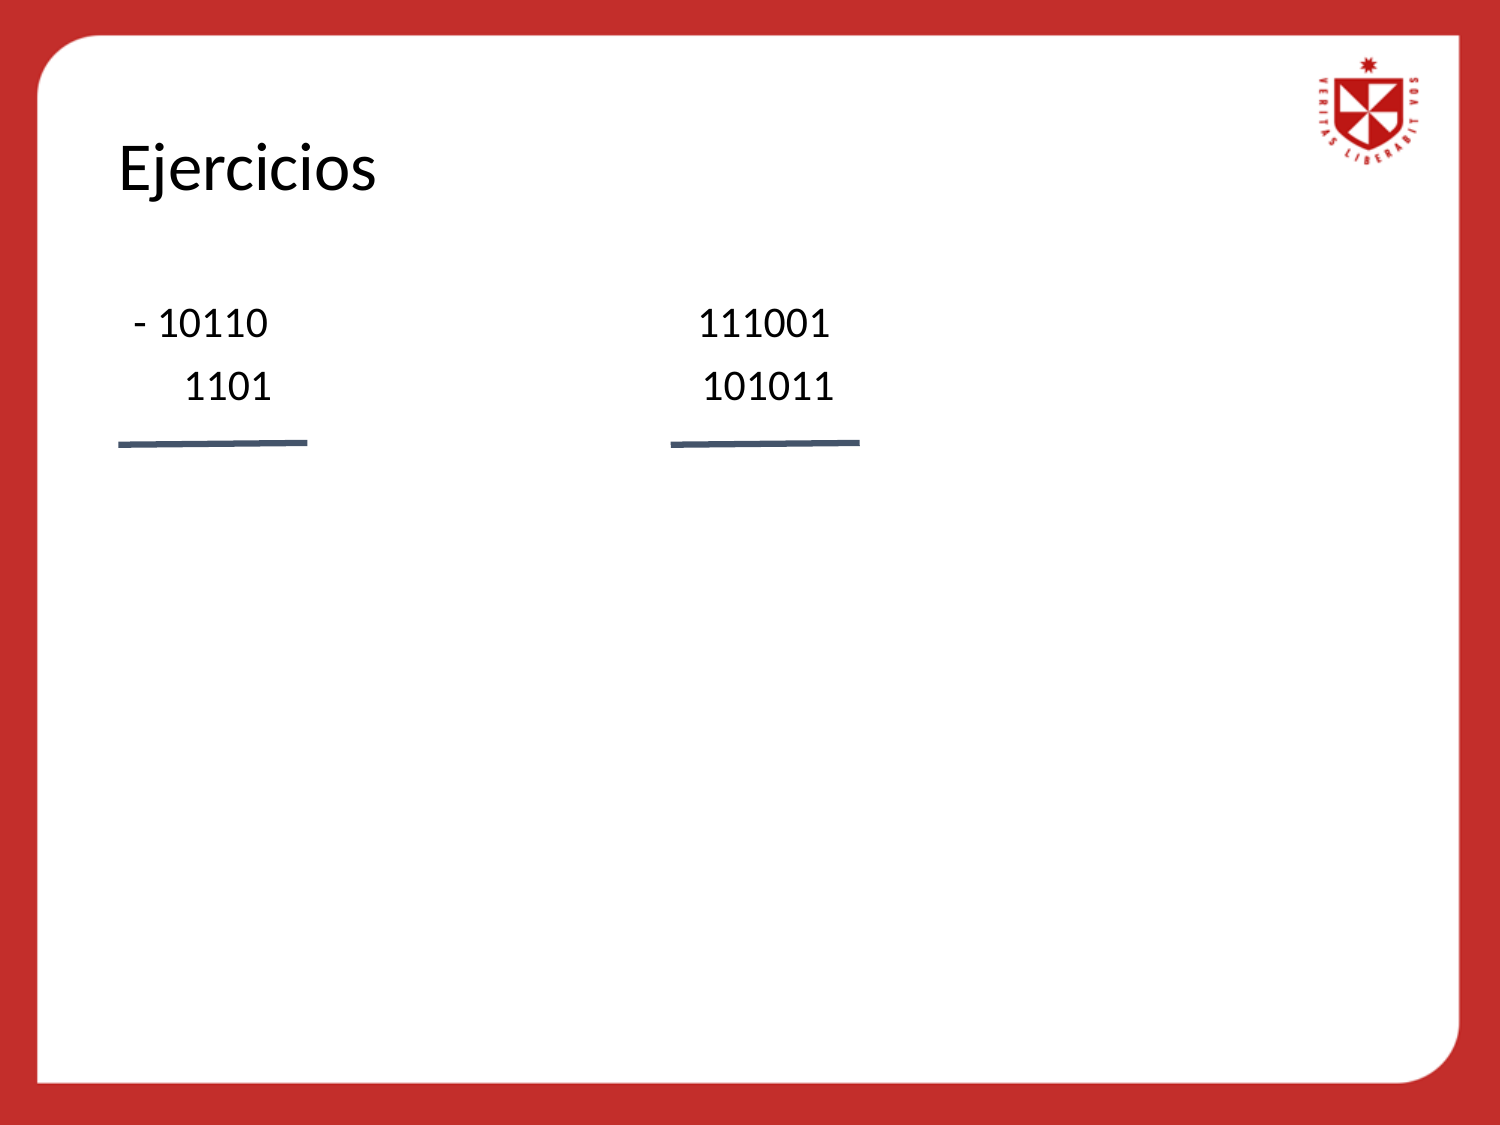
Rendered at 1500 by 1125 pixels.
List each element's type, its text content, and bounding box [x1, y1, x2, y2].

title Ejercicios [103, 59, 1397, 278]
picture [0, 0, 1500, 1125]
list - 10110 111001 1101 101011 [118, 292, 1413, 1007]
